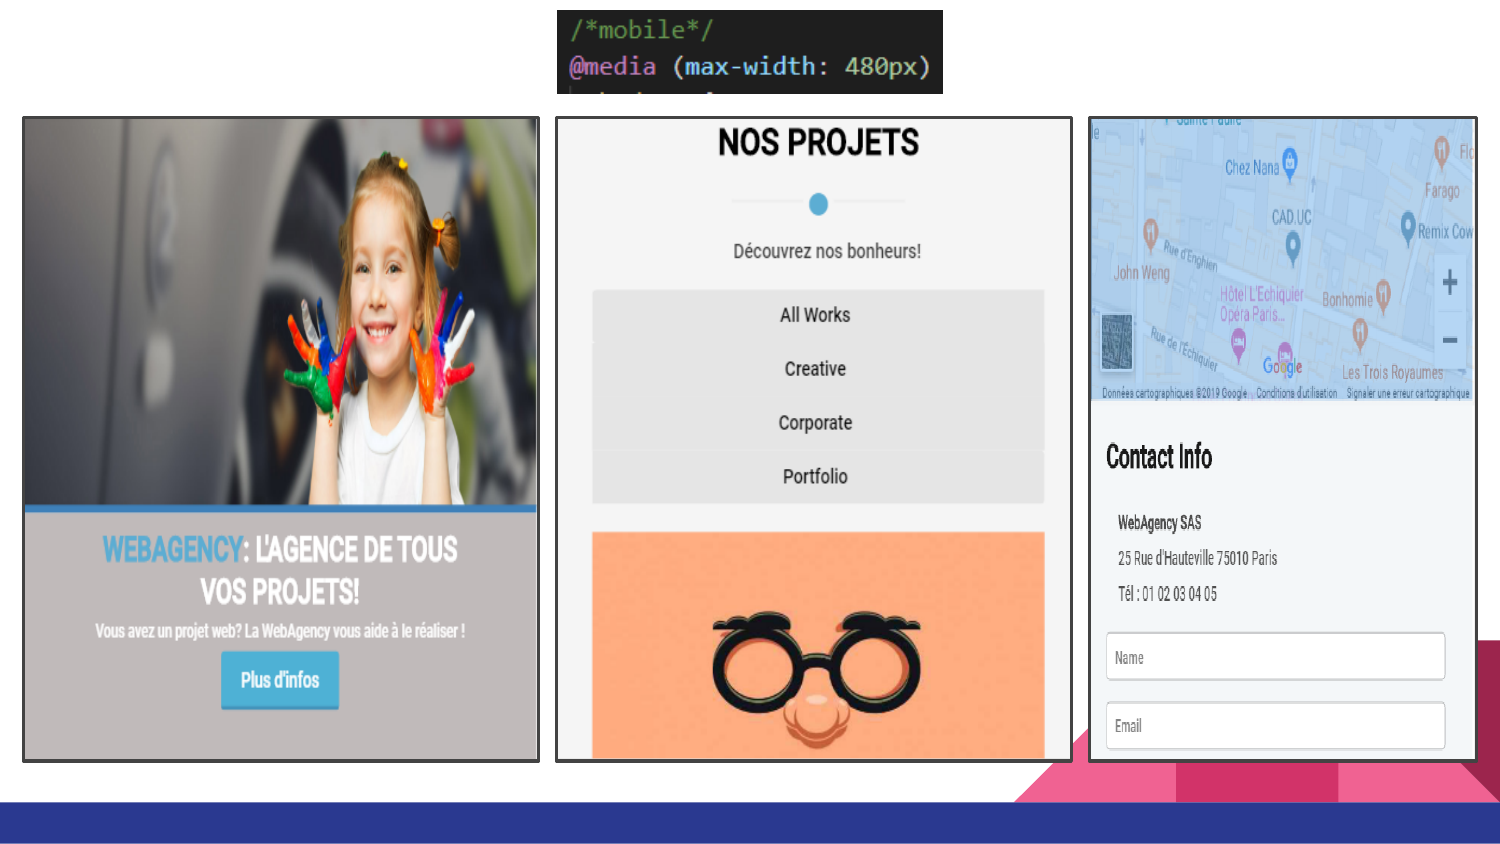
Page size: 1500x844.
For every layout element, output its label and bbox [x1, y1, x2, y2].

picture [1090, 118, 1476, 760]
picture [557, 10, 943, 94]
picture [557, 118, 1071, 760]
picture [24, 118, 538, 760]
